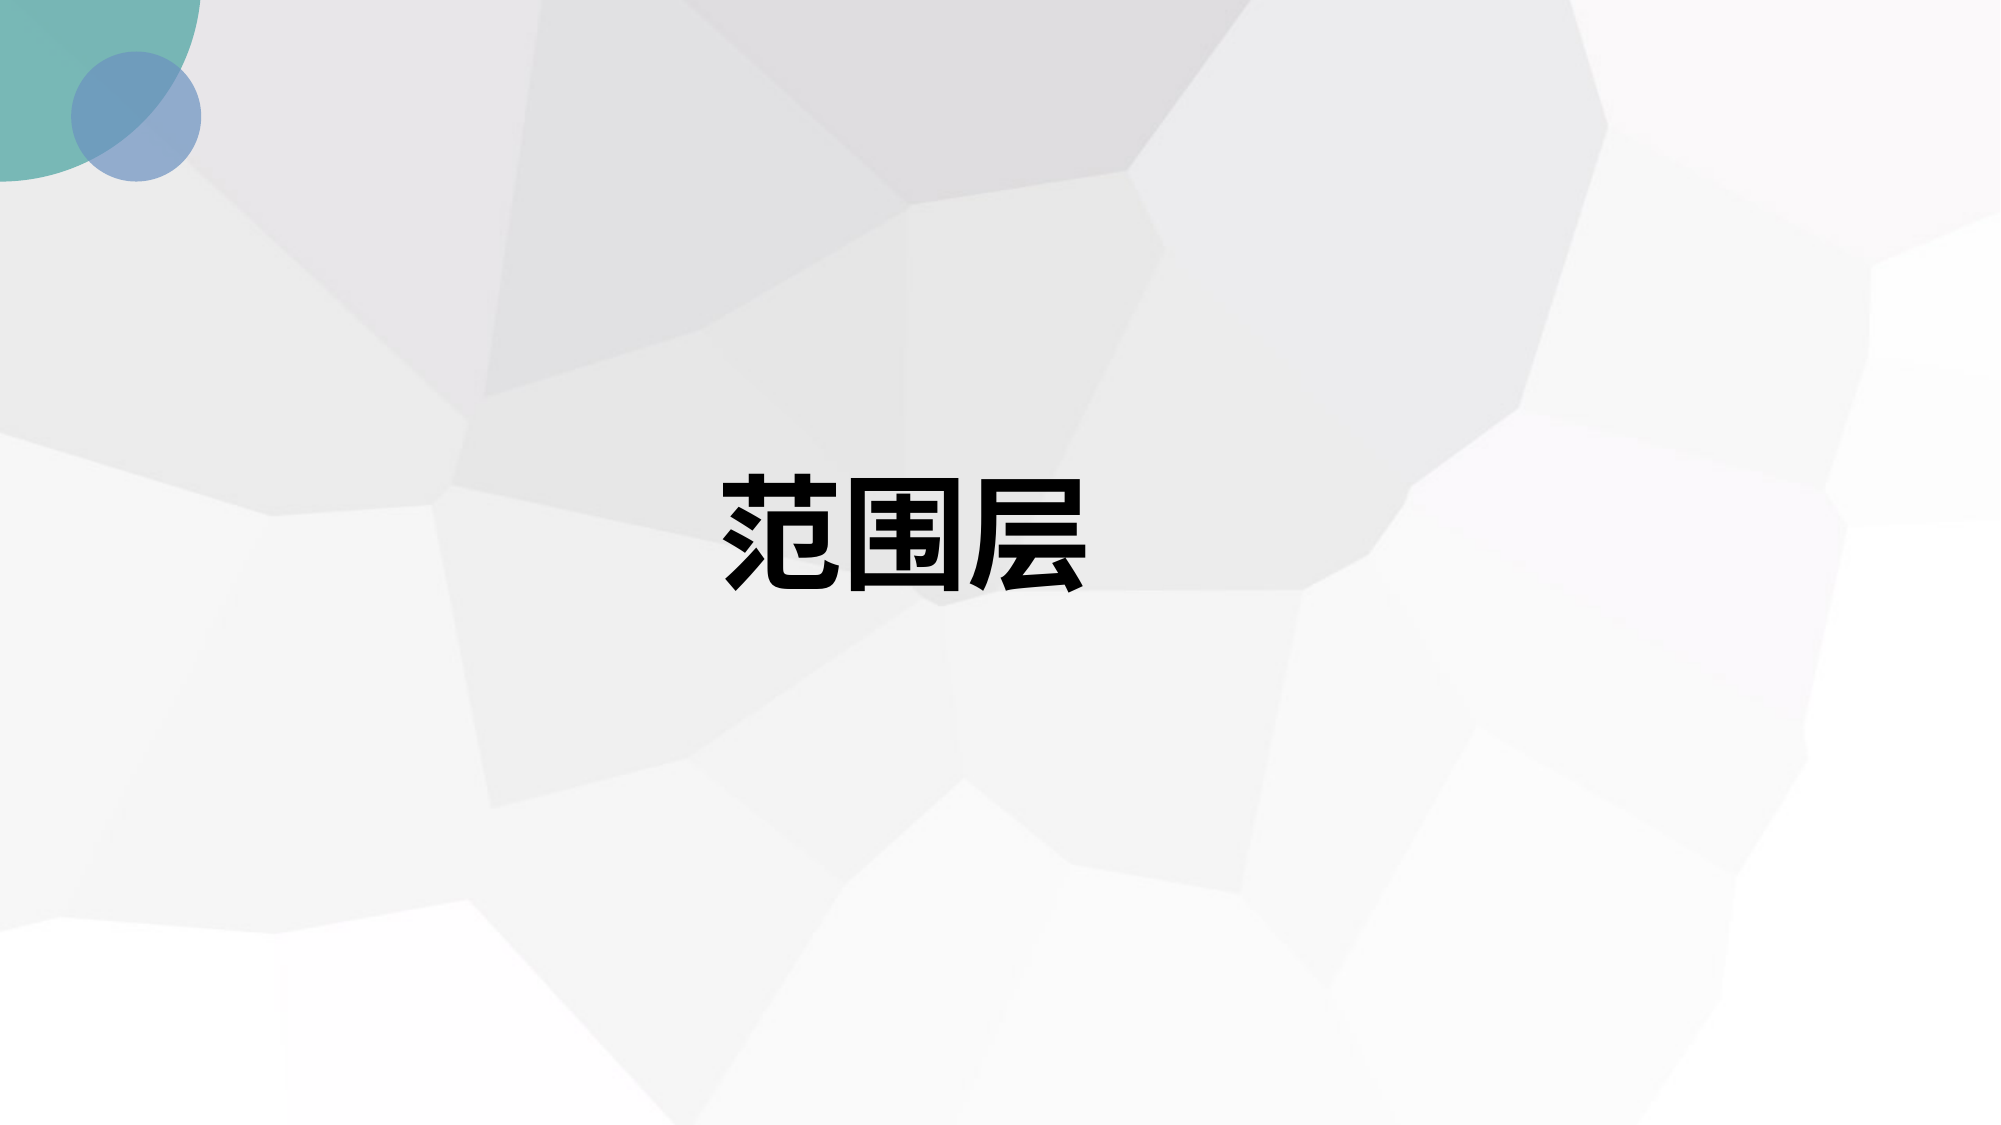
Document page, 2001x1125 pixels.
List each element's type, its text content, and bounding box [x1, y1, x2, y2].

picture [0, 0, 2001, 1125]
text_box [70, 50, 203, 183]
text_box 范围层 [702, 447, 1108, 613]
text_box [0, 0, 202, 183]
